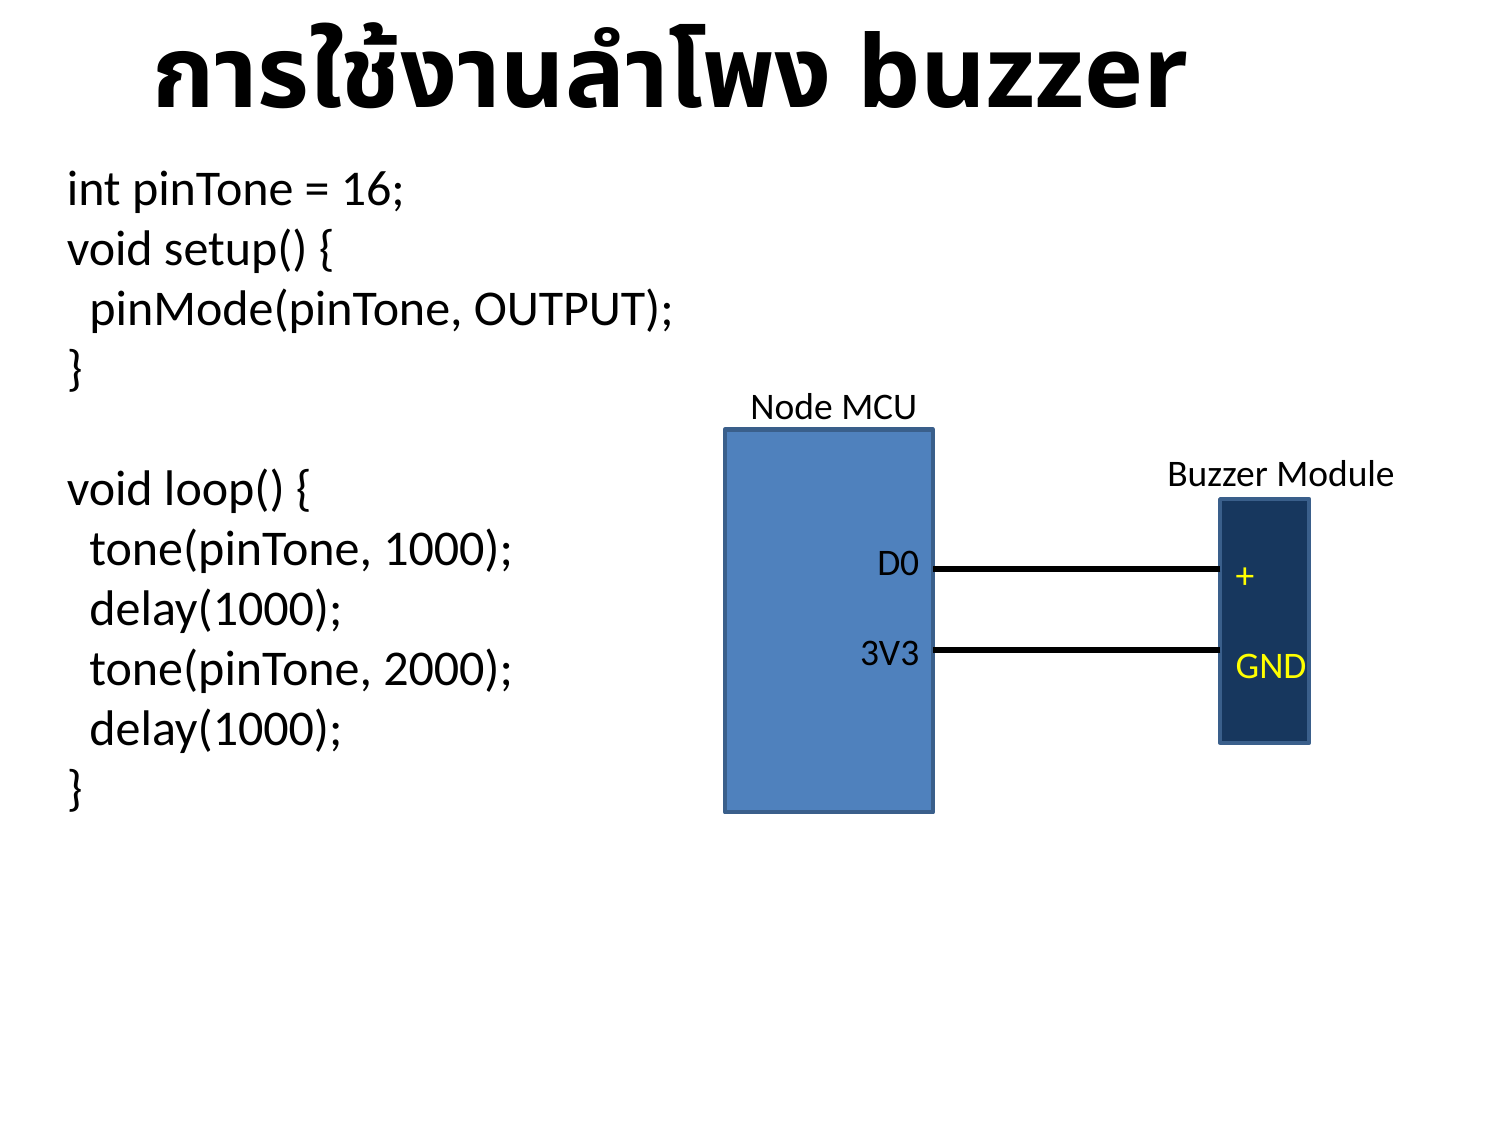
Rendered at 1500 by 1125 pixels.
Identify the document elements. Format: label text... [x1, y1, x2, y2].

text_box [724, 374, 1412, 813]
text_box int pinTone = 16; void setup() { pinMode(pinTone, OUTPUT); } void loop() { tone(pinTone, 1000); delay(1000); tone(pinTone, 2000); delay(1000); } [52, 148, 803, 823]
text_box การใช้งานลำโพง buzzer [137, 0, 1204, 135]
